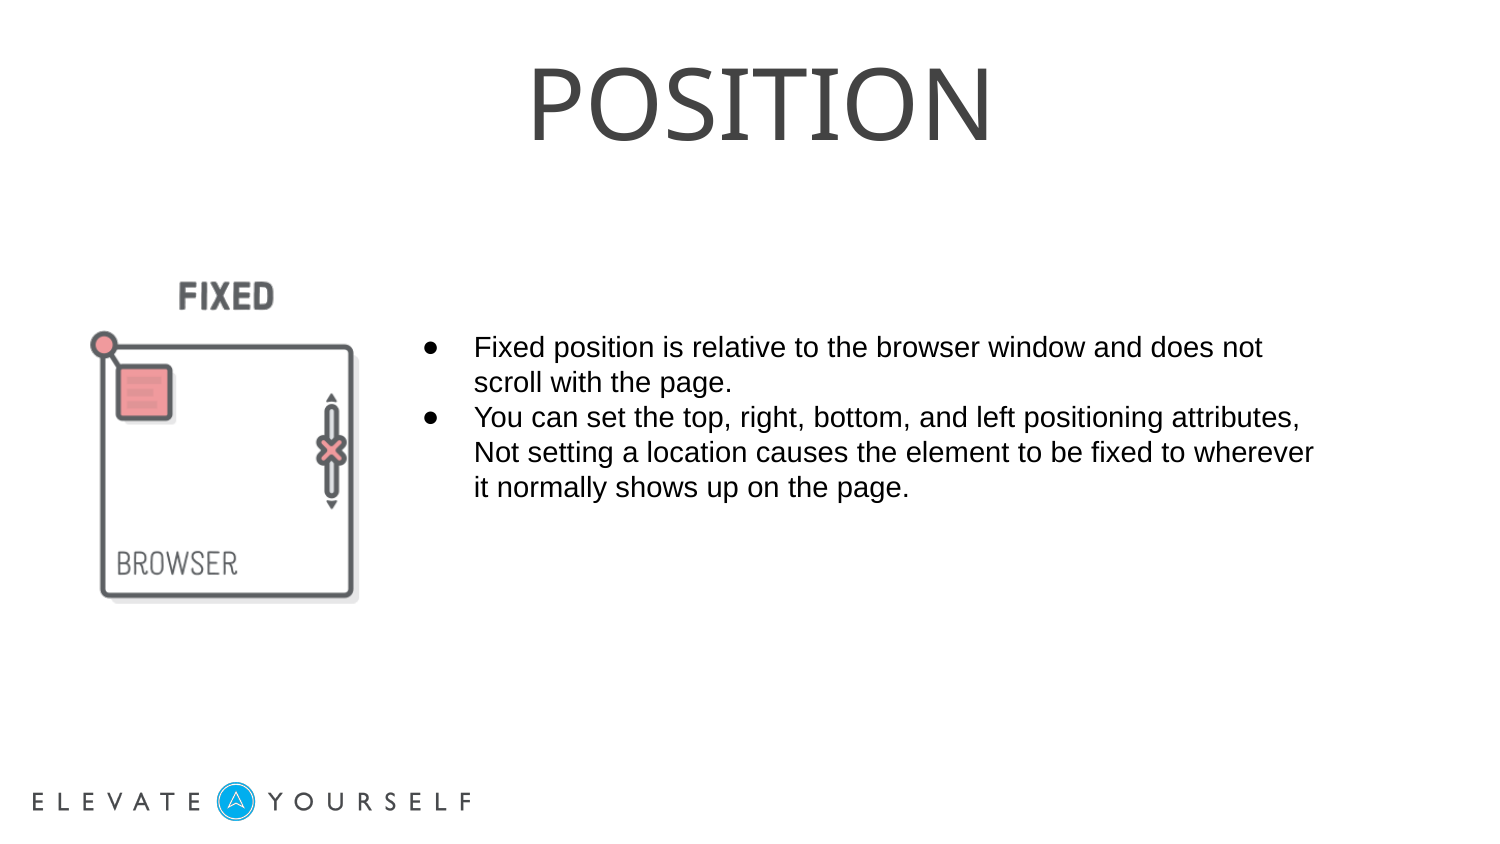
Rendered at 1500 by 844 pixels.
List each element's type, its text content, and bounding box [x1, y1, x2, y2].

picture [66, 230, 386, 643]
text_box Fixed position is relative to the browser window and does not scroll with the page. You can set the top, right, bottom, and left positioning attributes, Not setting a location causes the element to be fixed to wherever it normally shows up on the page. [383, 225, 1340, 571]
picture [33, 781, 470, 821]
text_box POSITION [183, 24, 1339, 229]
